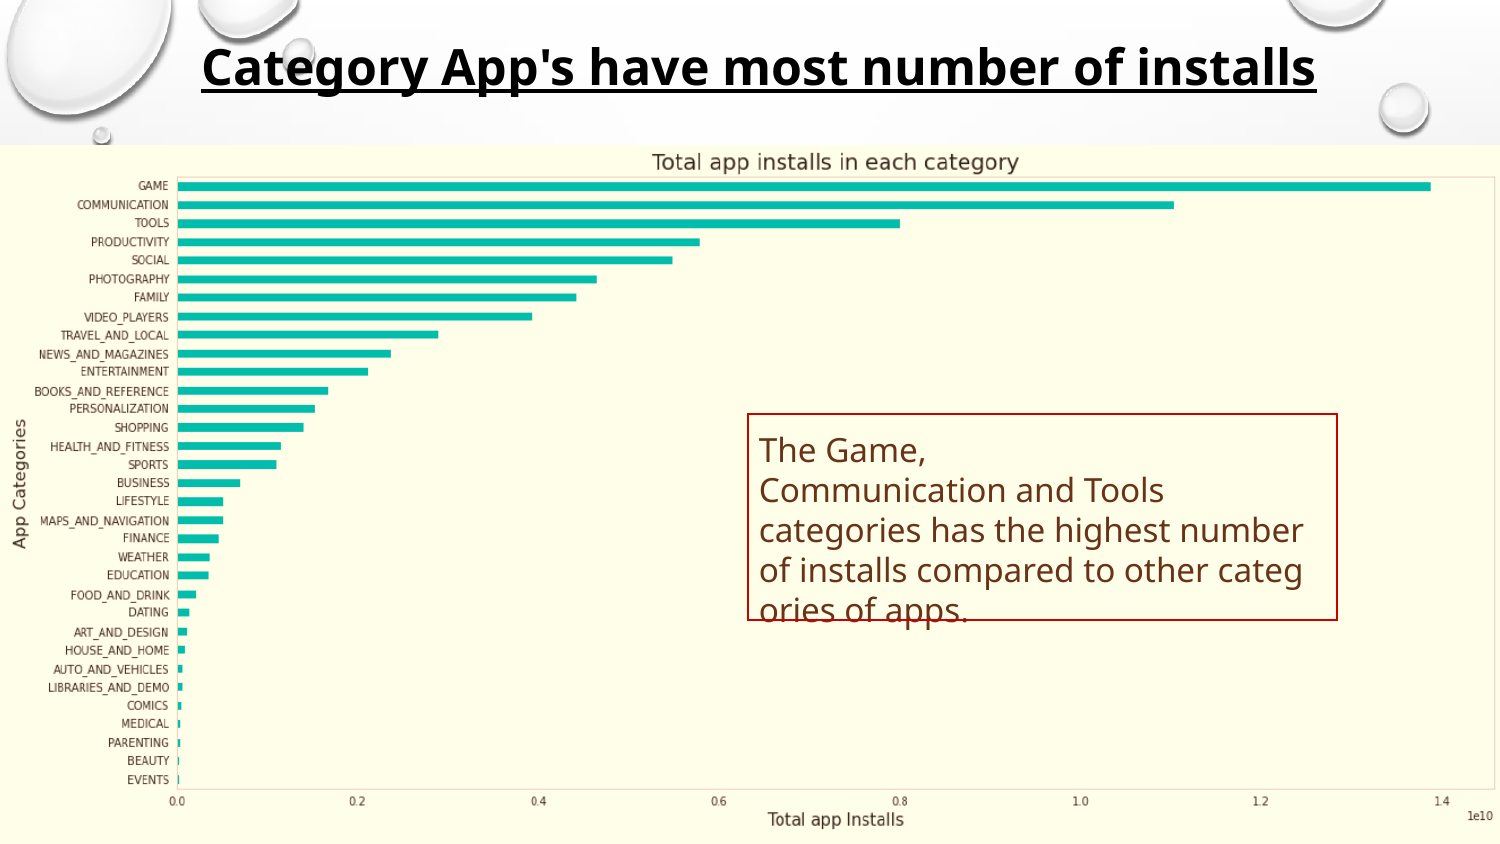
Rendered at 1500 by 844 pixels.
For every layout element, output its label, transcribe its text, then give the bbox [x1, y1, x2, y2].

text_box Category App's have most number of installs [173, 27, 1444, 138]
picture [0, 0, 1500, 844]
